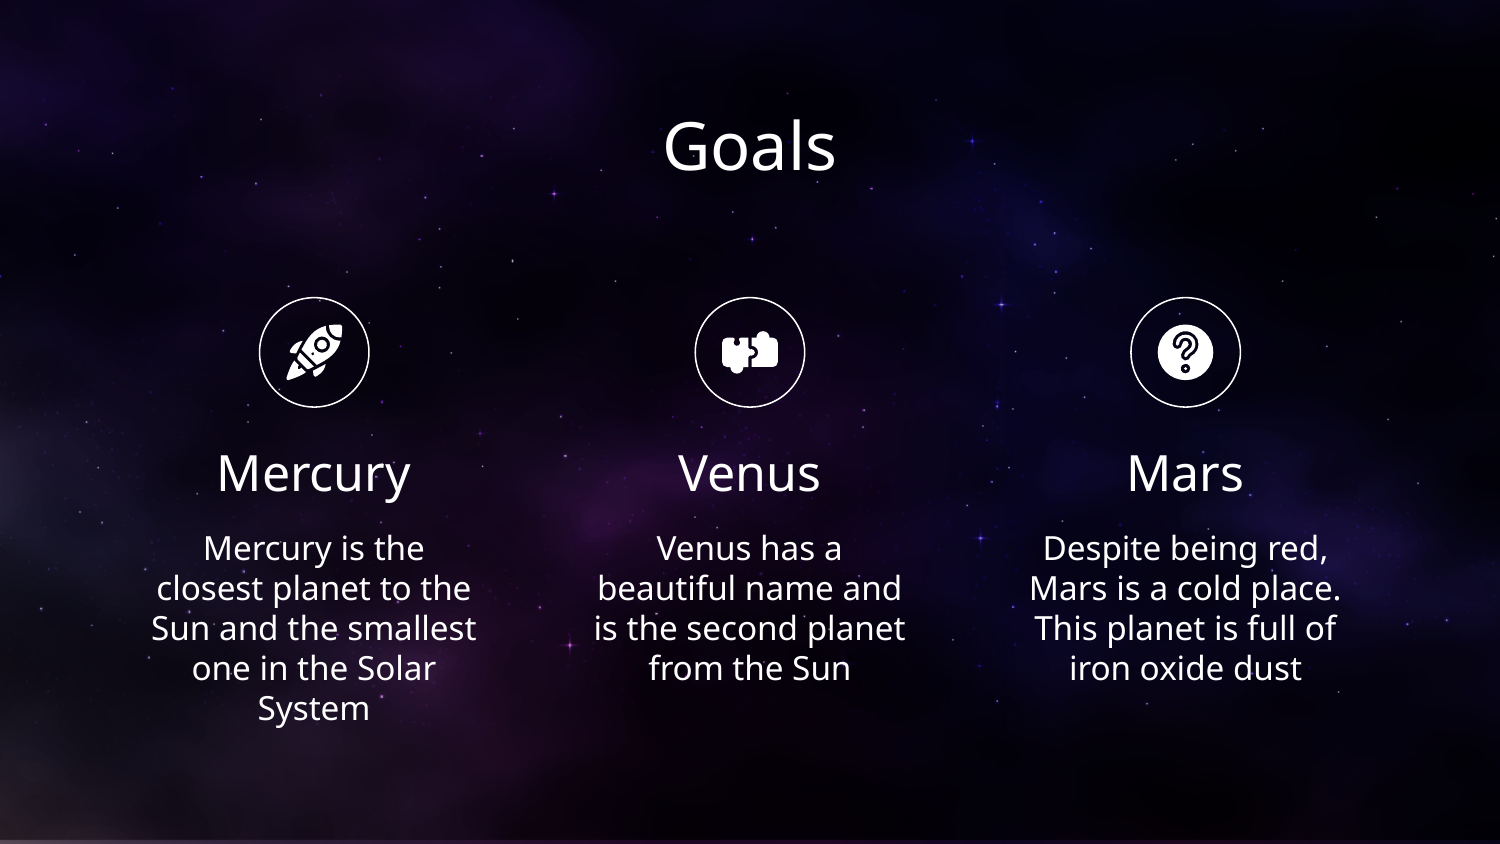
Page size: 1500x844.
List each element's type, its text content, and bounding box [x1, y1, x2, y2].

text_box [695, 297, 805, 408]
text_box [259, 297, 369, 408]
subtitle Venus has a beautiful name and is the second planet from the Sun [569, 512, 931, 703]
title Venus [569, 432, 931, 512]
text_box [286, 324, 343, 381]
subtitle Mercury is the closest planet to the Sun and the smallest one in the Solar System [133, 512, 495, 703]
picture [0, 0, 1500, 844]
title Mercury [133, 432, 495, 512]
subtitle Despite being red, Mars is a cold place. This planet is full of iron oxide dust [1005, 512, 1367, 703]
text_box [1157, 324, 1214, 381]
title Goals [116, 88, 1383, 183]
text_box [721, 330, 778, 374]
text_box [1130, 297, 1241, 408]
title Mars [1005, 432, 1367, 512]
